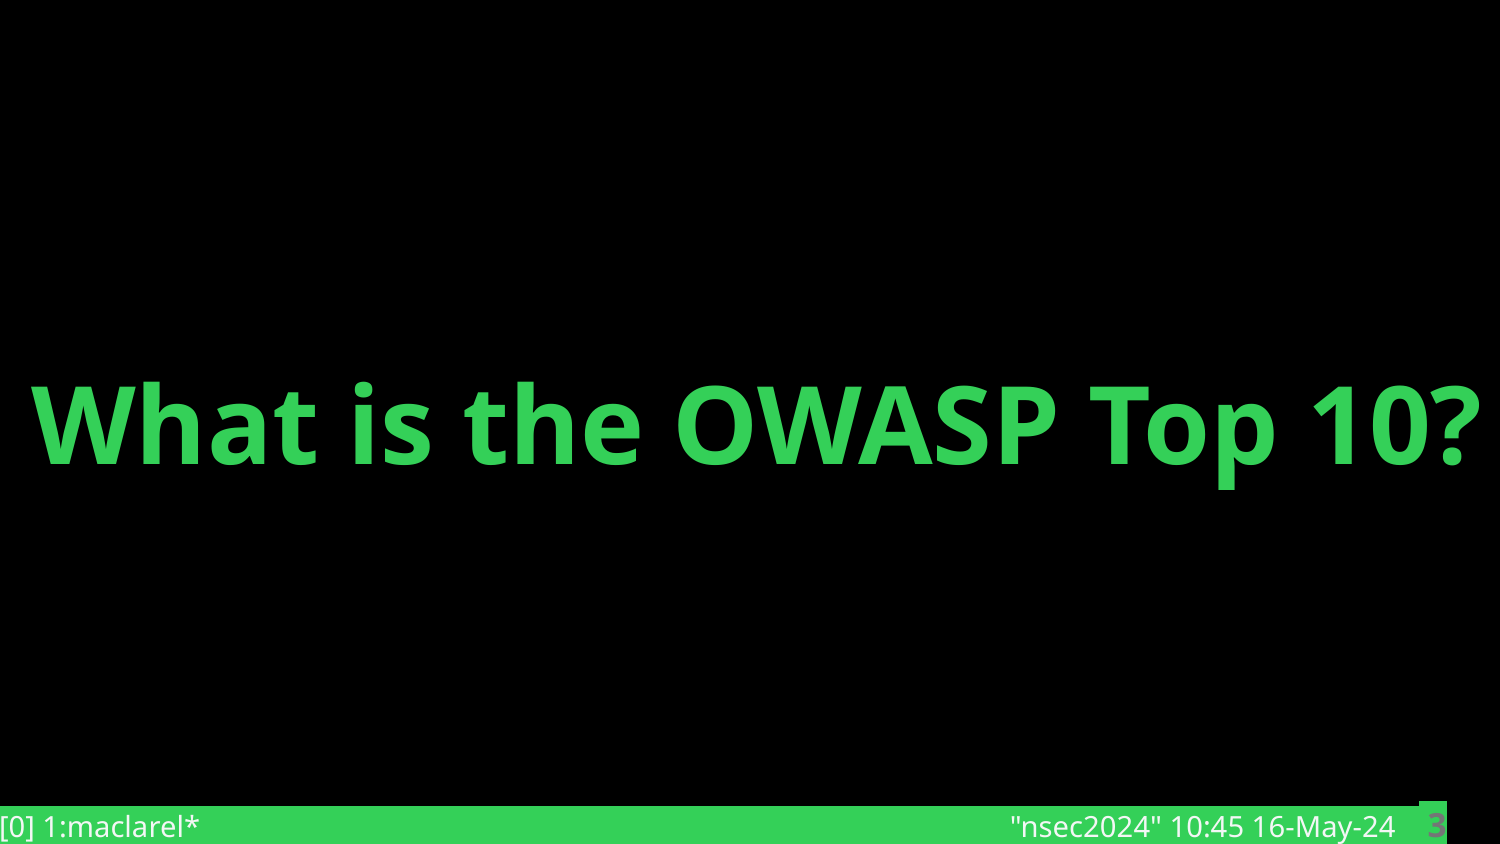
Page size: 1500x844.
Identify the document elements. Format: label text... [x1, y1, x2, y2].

text_box What is the OWASP Top 10? [7, 340, 1500, 501]
text_box [0] 1:maclarel* "nsec2024" 10:45 16-May-24 3 [0, 788, 1500, 844]
